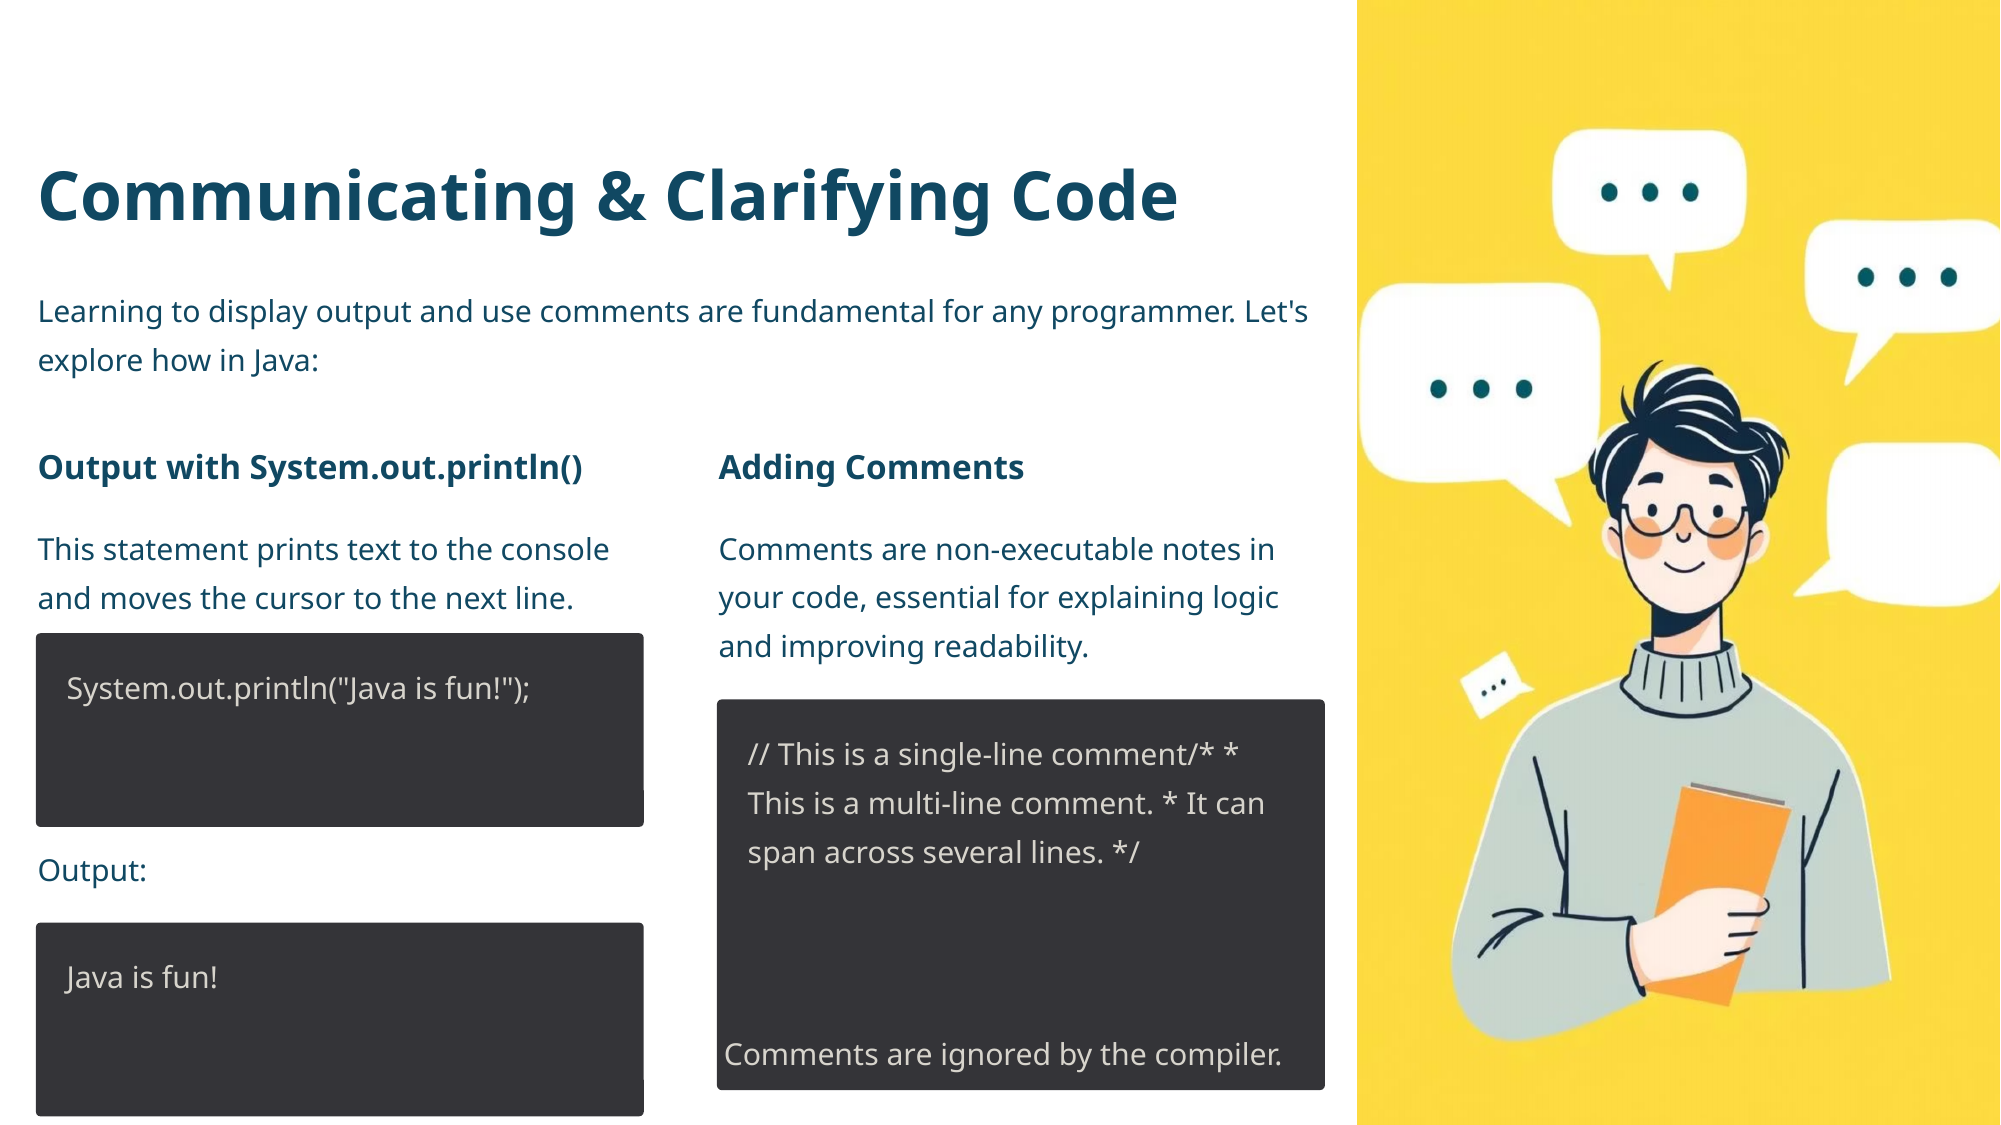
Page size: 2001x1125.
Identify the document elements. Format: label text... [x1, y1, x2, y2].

text_box This statement prints text to the console and moves the cursor to the next line. [37, 517, 643, 616]
text_box Java is fun! [66, 945, 613, 1094]
text_box Adding Comments [718, 443, 1061, 487]
text_box System.out.println("Java is fun!"); [66, 656, 613, 804]
text_box Output: [37, 838, 643, 888]
picture [1357, 0, 2000, 1125]
text_box [716, 699, 1325, 1091]
text_box // This is a single-line comment/* * This is a multi-line comment. * It can span across several lines. */ [747, 722, 1295, 1022]
text_box Communicating & Clarifying Code [37, 148, 1249, 234]
text_box [35, 922, 644, 1117]
text_box Output with System.out.println() [37, 443, 603, 487]
text_box Comments are non-executable notes in your code, essential for explaining logic and improving readability. [718, 517, 1324, 665]
text_box Learning to display output and use comments are fundamental for any programmer. Let's explore how in Java: [37, 279, 1323, 379]
text_box Comments are ignored by the compiler. [723, 1022, 1329, 1072]
text_box [35, 633, 644, 827]
